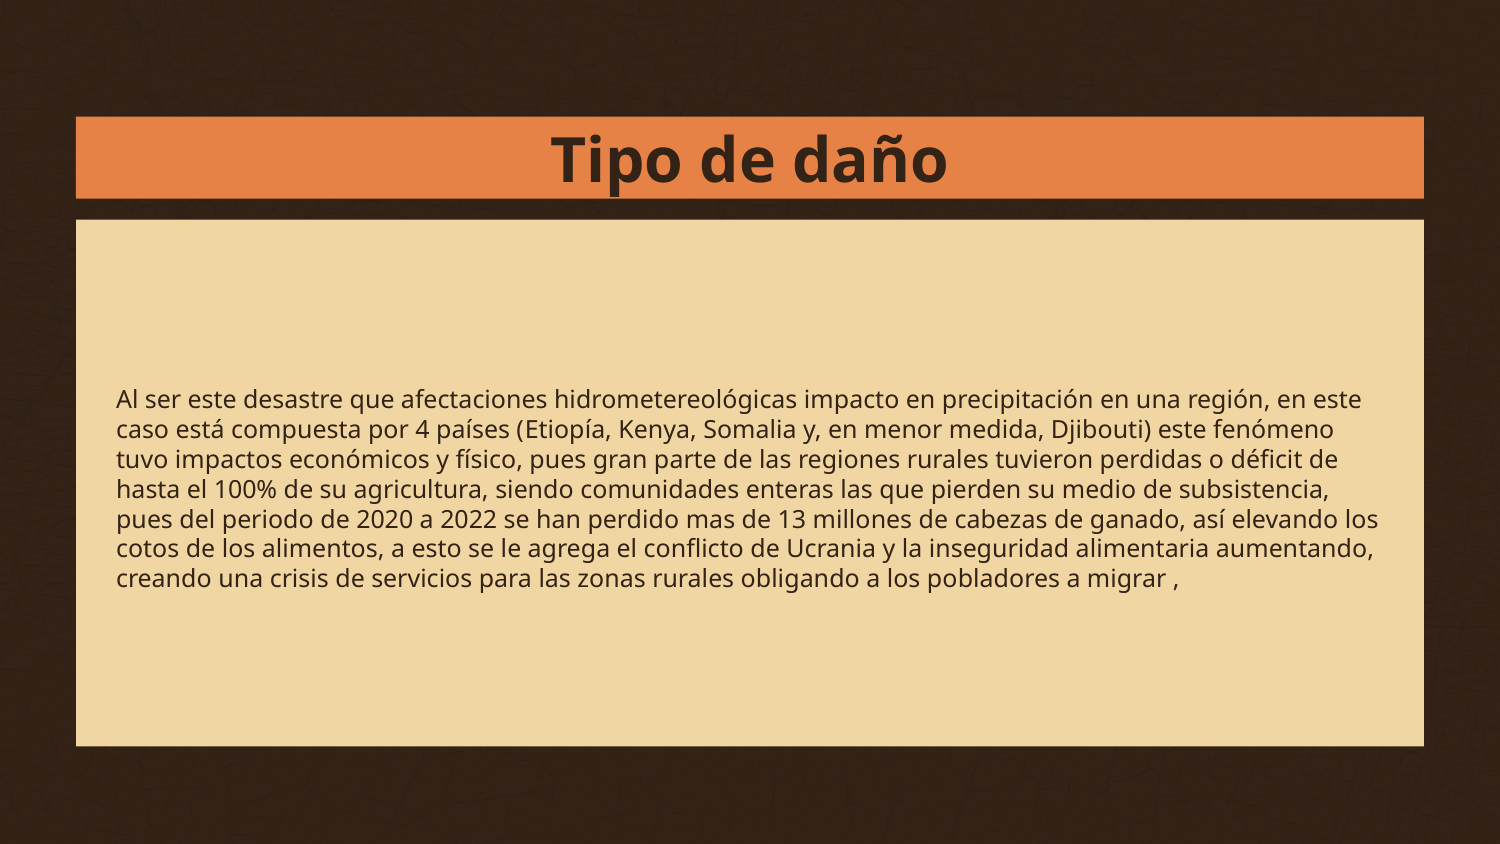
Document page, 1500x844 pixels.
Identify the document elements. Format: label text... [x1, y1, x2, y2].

title Tipo de daño [75, 116, 1424, 199]
list Al ser este desastre que afectaciones hidrometereológicas impacto en precipitación en una región, en este caso está compuesta por 4 países (Etiopía, Kenya, Somalia y, en menor medida, Djibouti) este fenómeno tuvo impactos económicos y físico, pues gran parte de las regiones rurales tuvieron perdidas o déficit de hasta el 100% de su agricultura, siendo comunidades enteras las que pierden su medio de subsistencia, pues del periodo de 2020 a 2022 se han perdido mas de 13 millones de cabezas de ganado, así elevando los cotos de los alimentos, a esto se le agrega el conflicto de Ucrania y la inseguridad alimentaria aumentando, creando una crisis de servicios para las zonas rurales obligando a los pobladores a migrar , [100, 234, 1399, 742]
